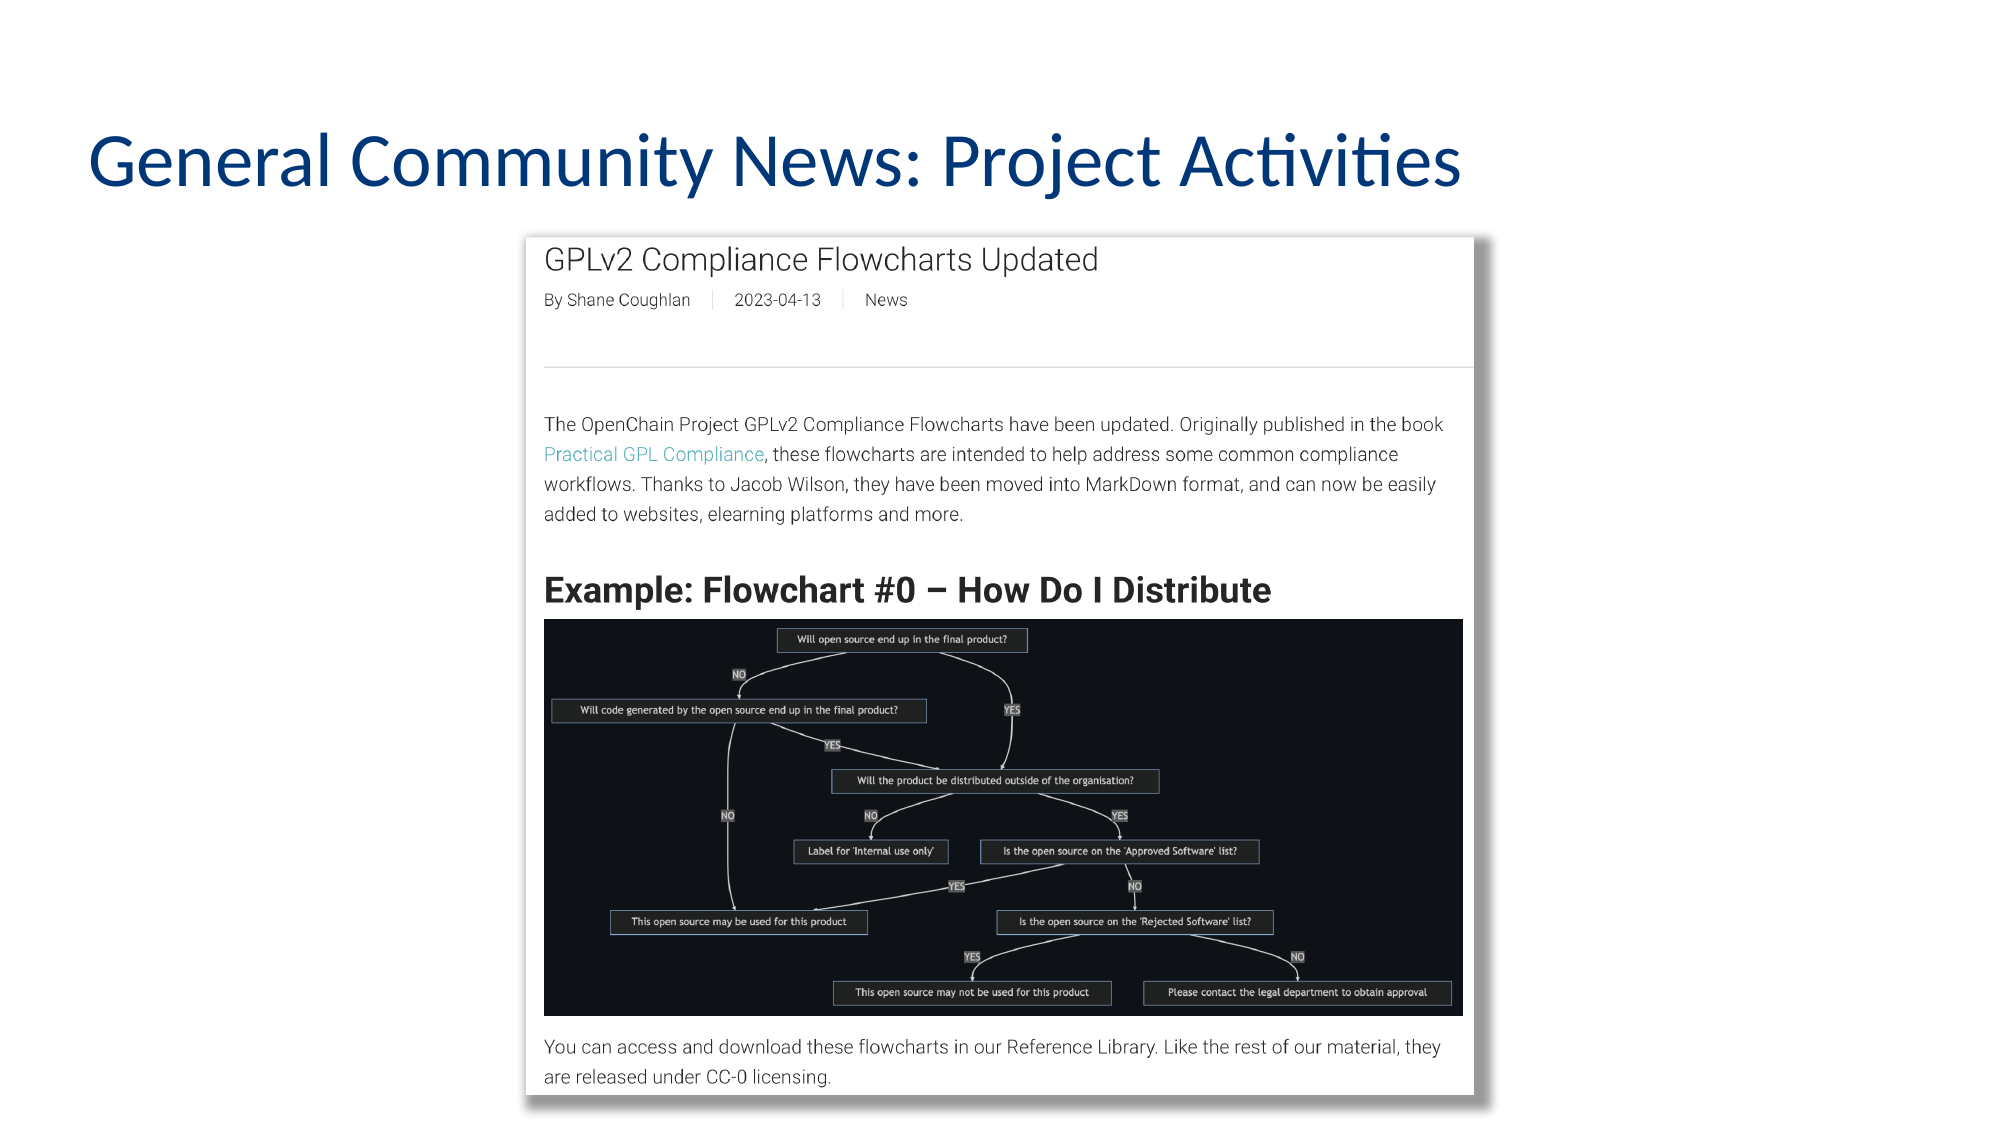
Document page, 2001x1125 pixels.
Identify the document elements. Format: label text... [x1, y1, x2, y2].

title General Community News: Project Activities [68, 89, 1932, 223]
picture [525, 237, 1474, 1095]
